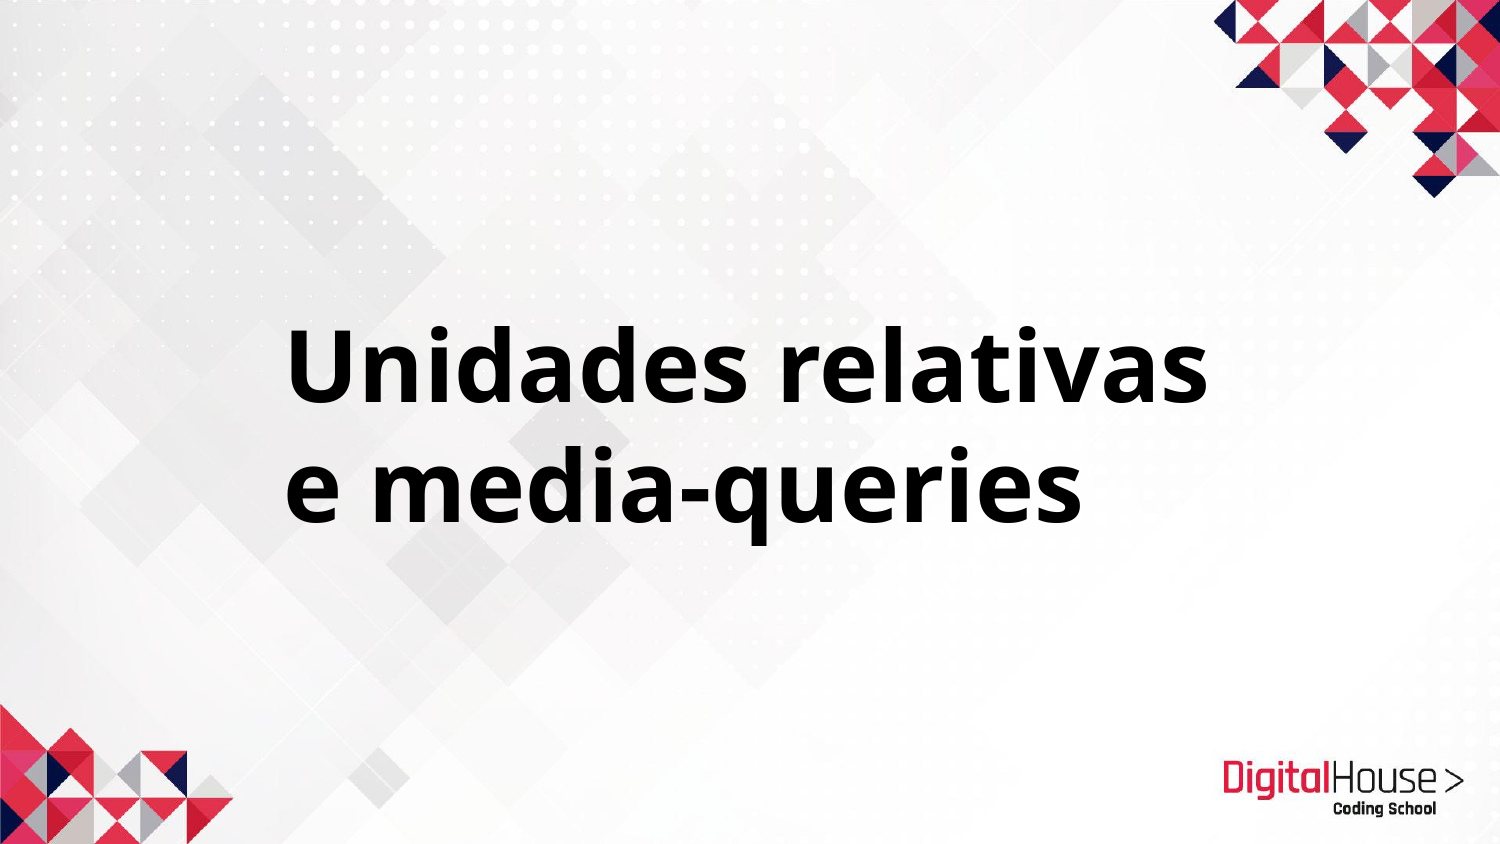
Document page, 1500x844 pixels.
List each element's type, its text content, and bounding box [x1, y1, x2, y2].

picture [0, 0, 1500, 844]
text_box Unidades relativas e media-queries [268, 287, 1232, 556]
